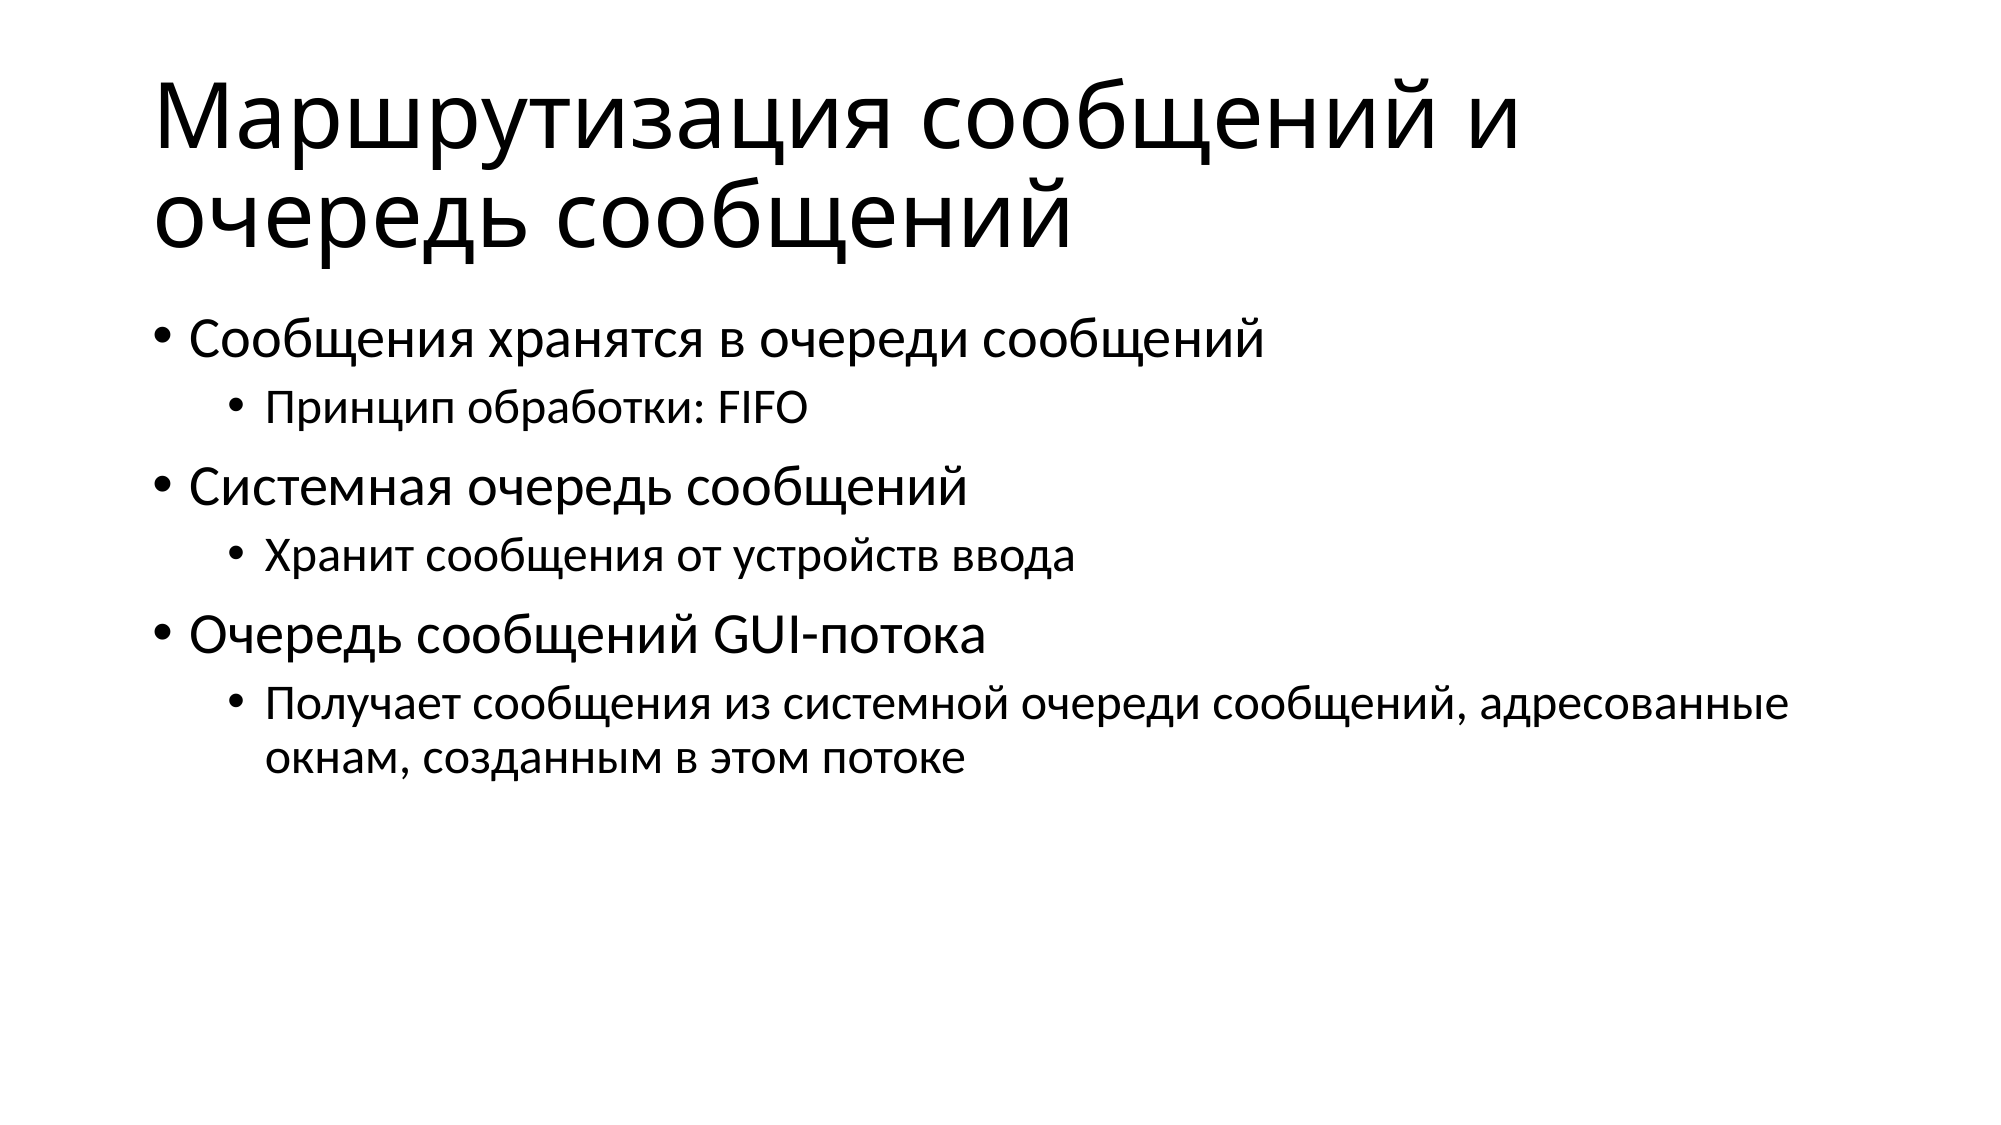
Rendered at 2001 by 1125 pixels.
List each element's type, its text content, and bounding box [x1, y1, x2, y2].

list Сообщения хранятся в очереди сообщений Принцип обработки: FIFO Системная очередь сообщений Хранит сообщения от устройств ввода Очередь сообщений GUI-потока Получает сообщения из системной очереди сообщений, адресованные окнам, созданным в этом потоке [137, 299, 1863, 1014]
title Маршрутизация сообщений и очередь сообщений [137, 59, 1863, 278]
